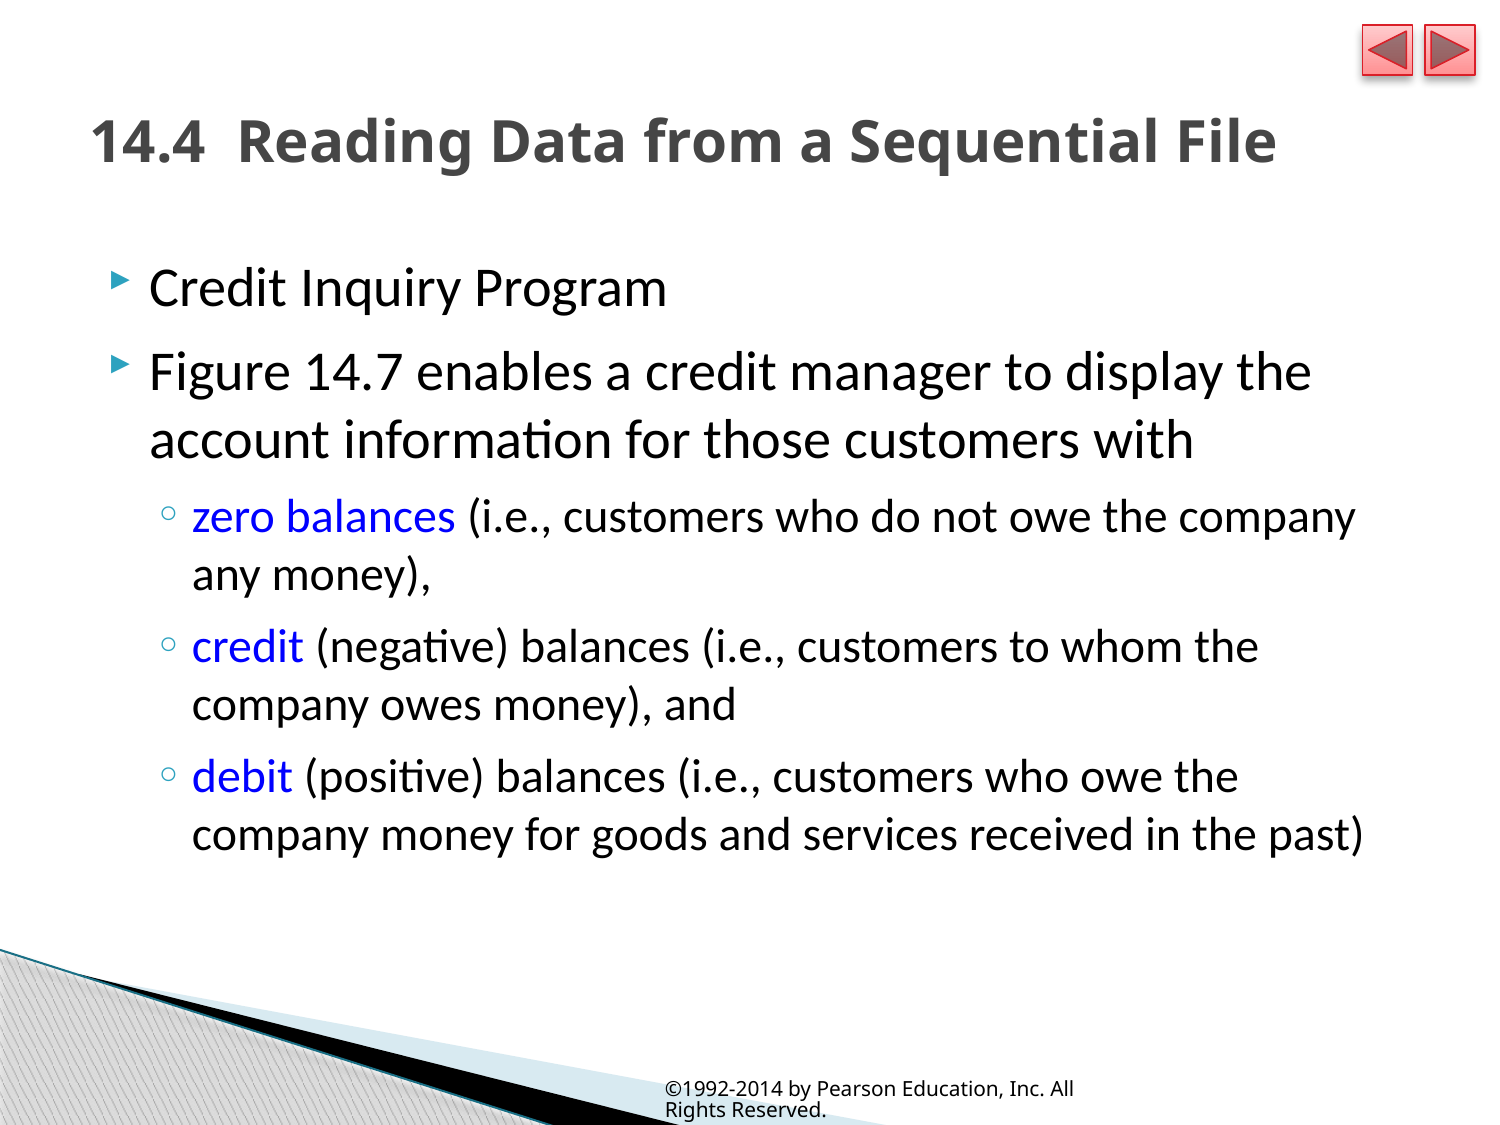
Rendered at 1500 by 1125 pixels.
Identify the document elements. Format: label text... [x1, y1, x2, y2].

footer ©1992-2014 by Pearson Education, Inc. All Rights Reserved. [650, 1051, 1105, 1112]
title 14.4 Reading Data from a Sequential File [75, 45, 1425, 233]
list Credit Inquiry Program Figure 14.7 enables a credit manager to display the account information for those customers with zero balances (i.e., customers who do not owe the company any money), credit (negative) balances (i.e., customers to whom the company owes money), and debit (positive) balances (i.e., customers who owe the company money for goods and services received in the past) [75, 242, 1425, 986]
